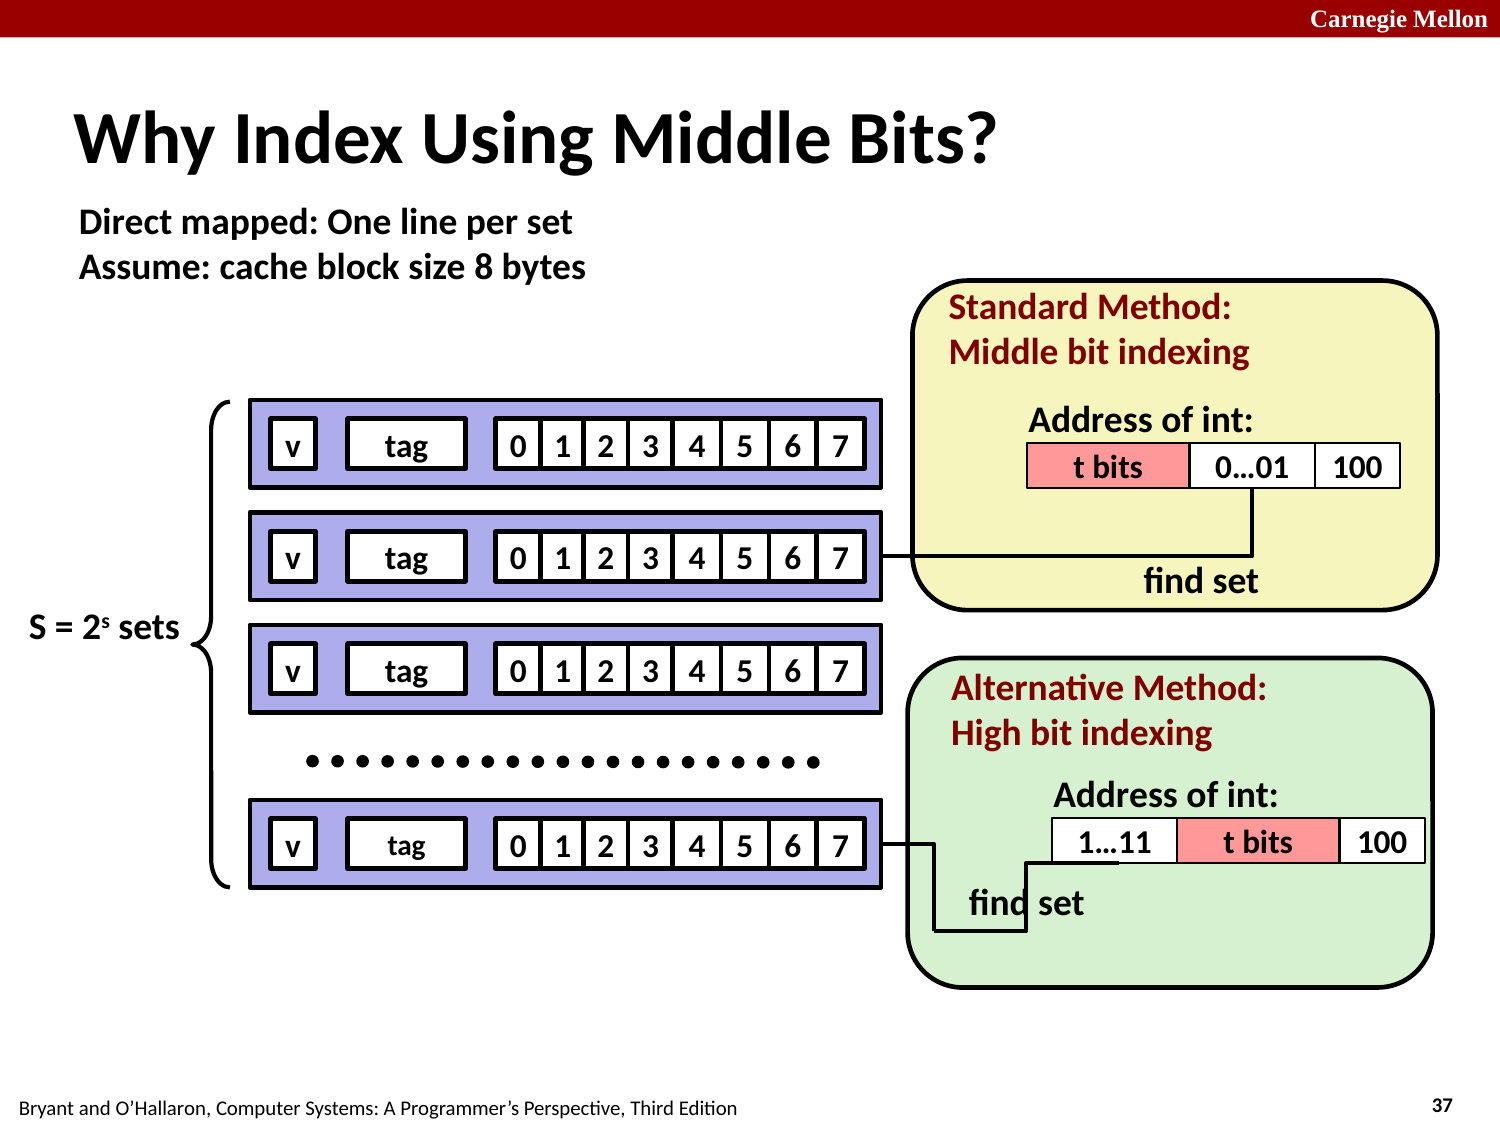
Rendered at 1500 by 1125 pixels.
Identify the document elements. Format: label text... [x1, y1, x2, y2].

text_box 3 [628, 643, 672, 694]
text_box Direct mapped: One line per set Assume: cache block size 8 bytes [64, 189, 602, 295]
text_box [249, 512, 875, 600]
text_box 5 [721, 418, 769, 469]
text_box 7 [817, 418, 865, 469]
text_box 3 [628, 818, 672, 869]
text_box 6 [769, 418, 817, 469]
text_box 2 [583, 818, 628, 869]
text_box 4 [672, 818, 721, 869]
text_box 6 [769, 643, 817, 694]
text_box 2 [583, 418, 628, 469]
text_box 2 [583, 643, 628, 694]
text_box 1 [540, 643, 583, 694]
text_box tag [347, 418, 466, 469]
text_box 4 [672, 418, 721, 469]
text_box v [270, 531, 316, 582]
text_box tag [347, 531, 466, 582]
text_box [249, 624, 882, 713]
text_box 4 [672, 531, 721, 582]
text_box 5 [721, 818, 769, 869]
text_box 7 [817, 531, 865, 582]
text_box 0 [495, 818, 540, 869]
text_box 6 [769, 818, 817, 869]
text_box tag [347, 643, 466, 694]
text_box 4 [672, 643, 721, 694]
text_box 6 [769, 531, 817, 582]
text_box 1 [540, 531, 583, 582]
text_box 1 [540, 418, 583, 469]
text_box [196, 401, 230, 888]
text_box v [270, 643, 316, 694]
text_box 0 [495, 643, 540, 694]
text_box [881, 655, 1433, 988]
text_box 0 [495, 418, 540, 469]
text_box 5 [721, 531, 769, 582]
text_box [249, 399, 875, 488]
text_box 3 [628, 418, 672, 469]
text_box S = 2s sets [14, 594, 196, 655]
text_box 7 [817, 643, 865, 694]
text_box tag [347, 818, 466, 869]
text_box [249, 799, 875, 888]
text_box 3 [628, 531, 672, 582]
text_box 2 [583, 531, 628, 582]
text_box 0 [495, 531, 540, 582]
text_box 5 [721, 643, 769, 694]
text_box 1 [540, 818, 583, 869]
title Why Index Using Middle Bits? [58, 71, 1305, 197]
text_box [881, 274, 1438, 611]
text_box v [270, 818, 316, 869]
text_box v [270, 418, 316, 469]
text_box 7 [817, 818, 865, 869]
